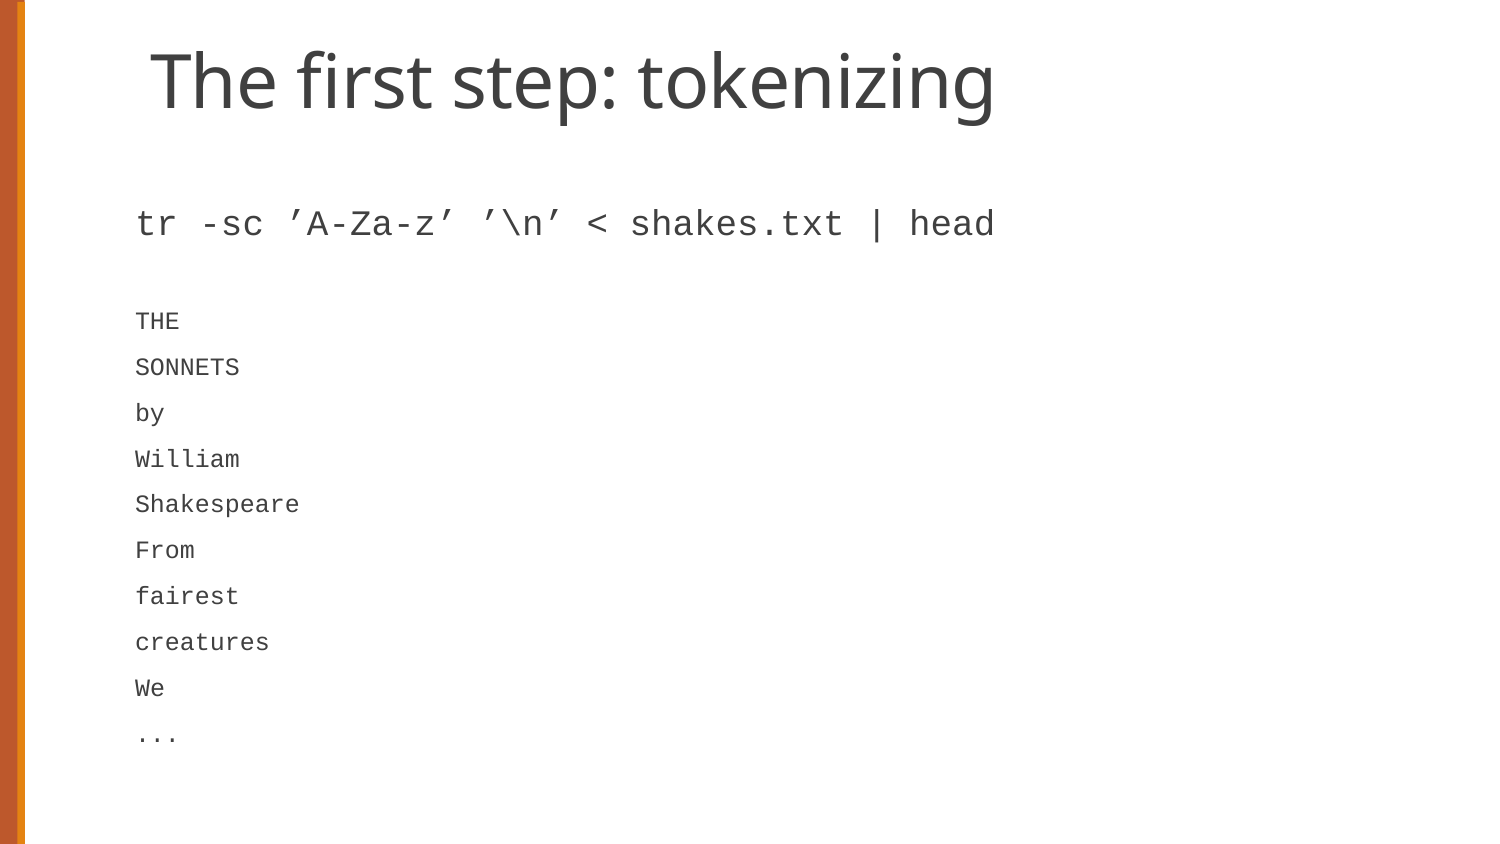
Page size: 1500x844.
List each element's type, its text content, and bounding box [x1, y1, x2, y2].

title The first step: tokenizing [135, 19, 1373, 132]
list tr -sc ’A-Za-z’ ’\n’ < shakes.txt | head THE SONNETS by William Shakespeare From fairest creatures We ... [135, 196, 1373, 760]
